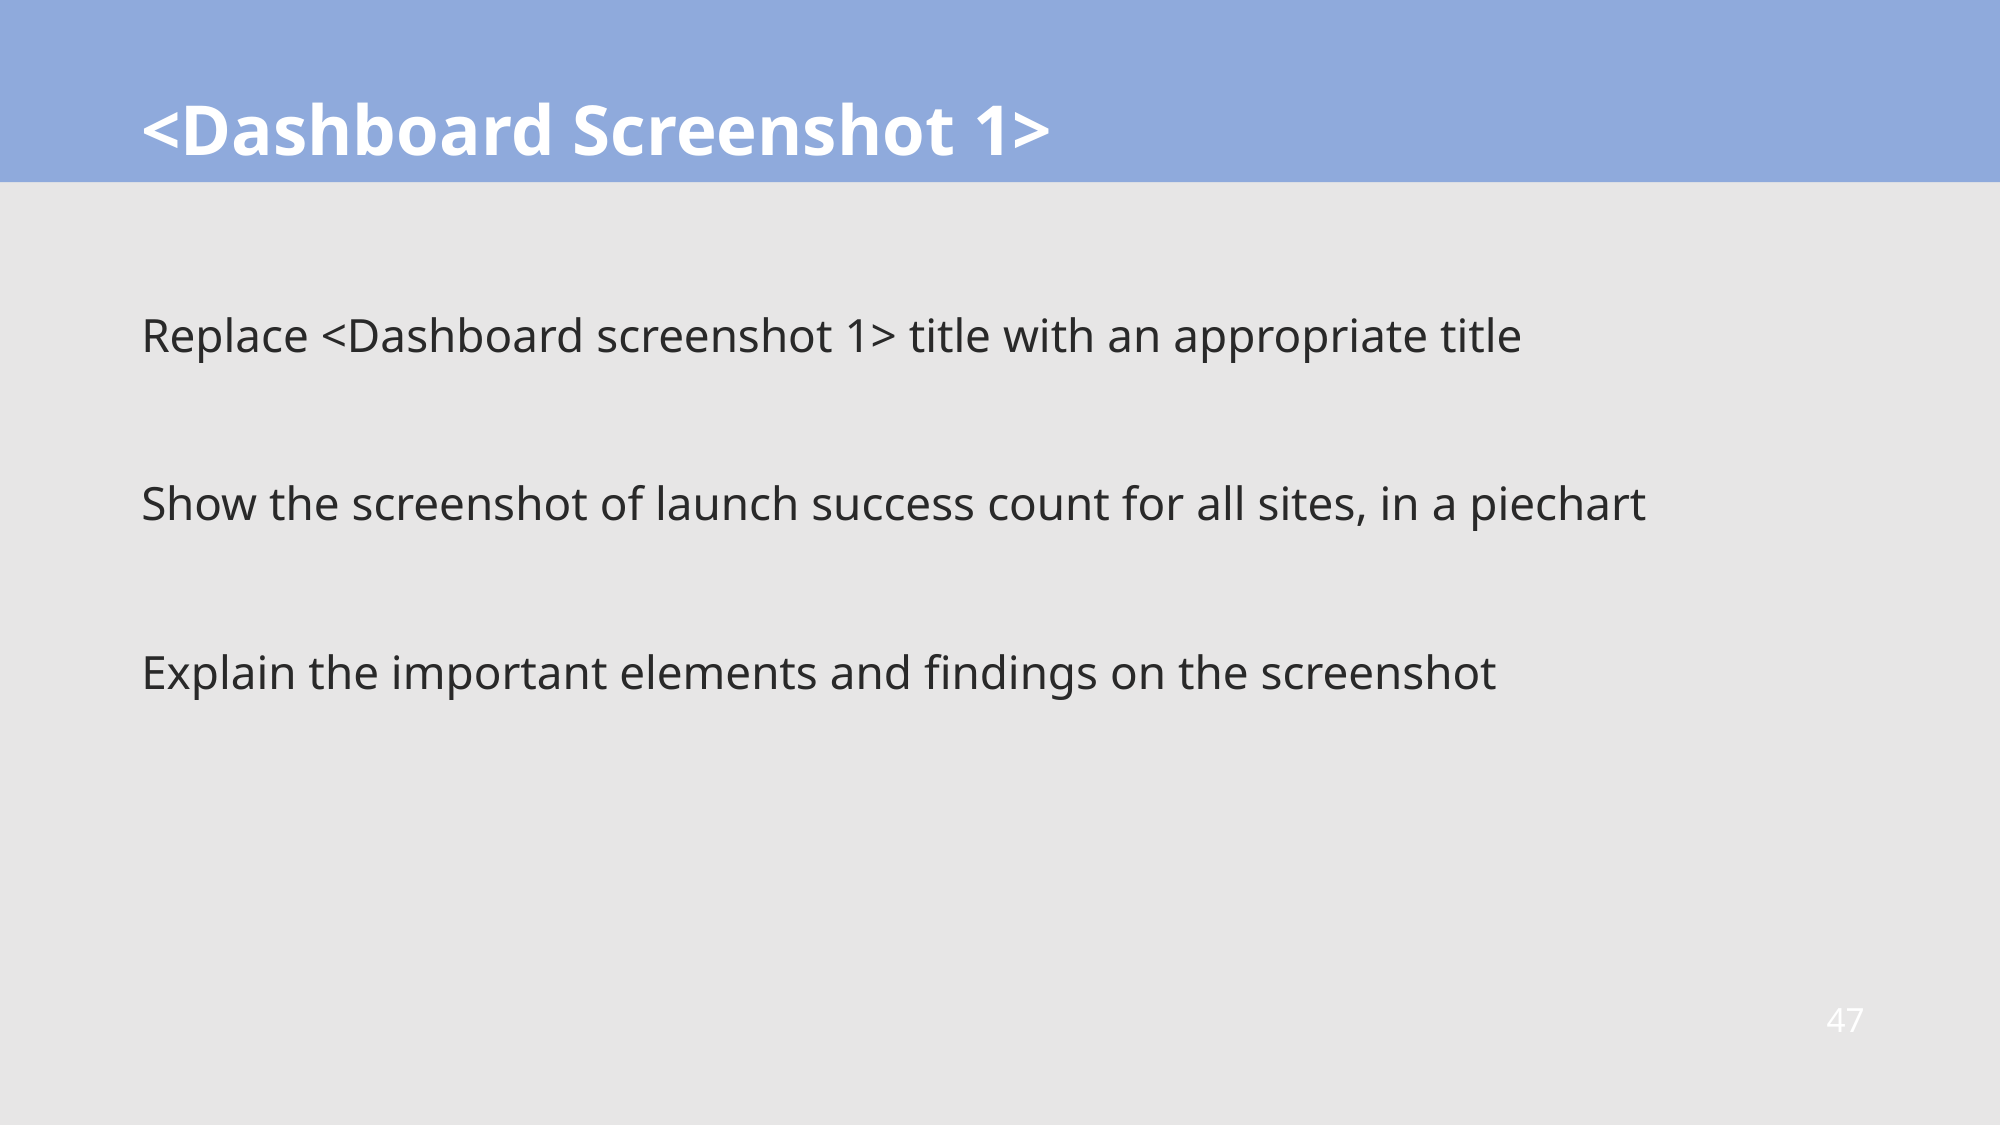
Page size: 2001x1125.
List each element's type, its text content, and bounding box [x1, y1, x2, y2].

text_box <Dashboard Screenshot 1> [126, 88, 1852, 179]
slide_number 47 [1429, 988, 1880, 1055]
text_box [0, 0, 2000, 183]
list Replace <Dashboard screenshot 1> title with an appropriate title Show the screenshot of launch success count for all sites, in a piechart Explain the important elements and findings on the screenshot [126, 299, 1725, 1014]
